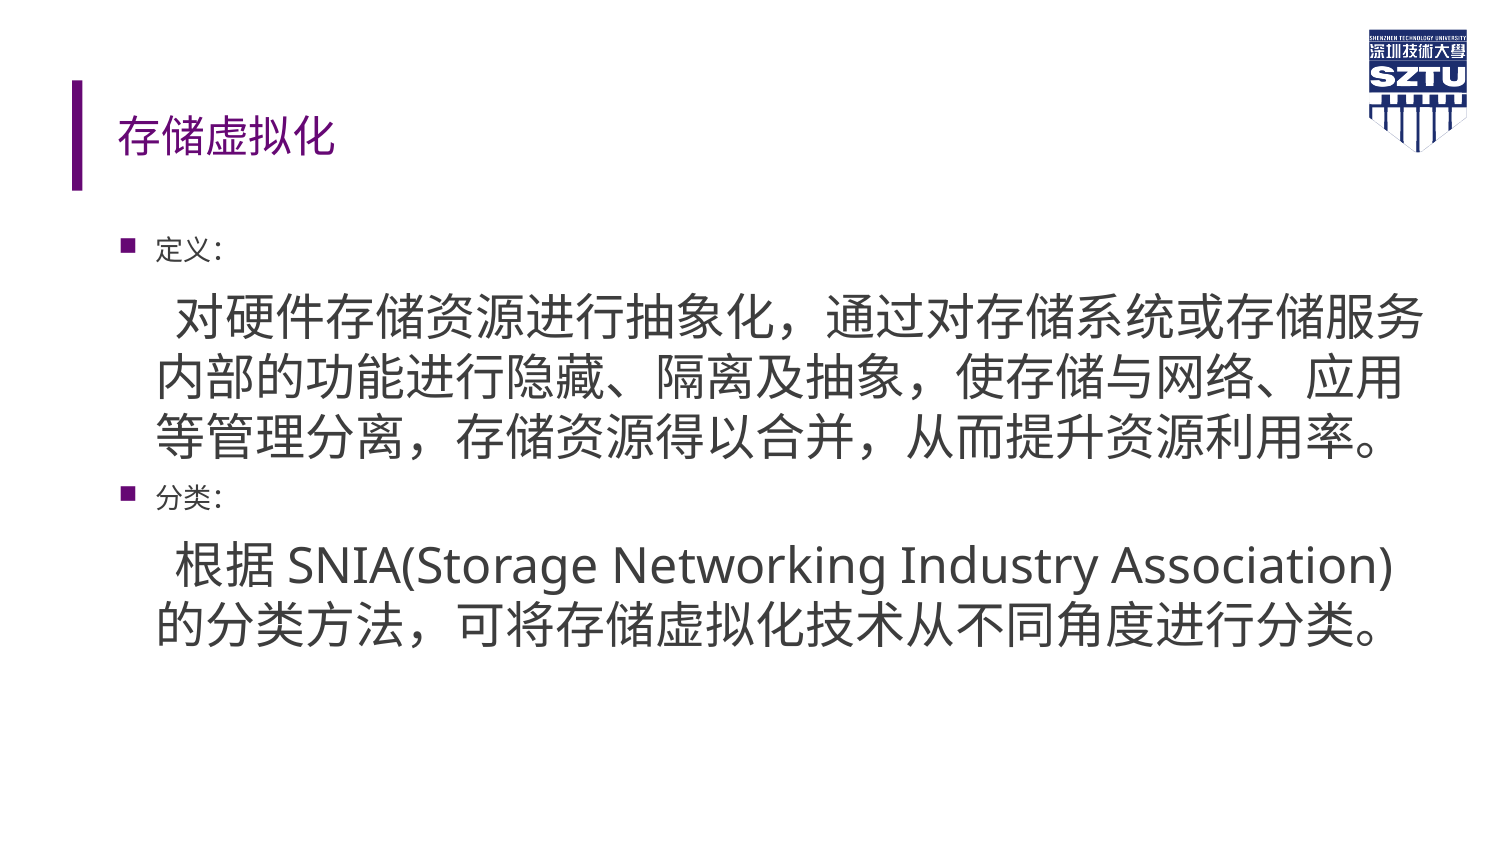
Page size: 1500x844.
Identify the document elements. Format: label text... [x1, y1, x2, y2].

list 定义： 对硬件存储资源进行抽象化，通过对存储系统或存储服务内部的功能进行隐藏、隔离及抽象，使存储与网络、应用等管理分离，存储资源得以合并，从而提升资源利用率。 分类： 根据SNIA(Storage Networking Industry Association)的分类方法，可将存储虚拟化技术从不同角度进行分类。 [103, 224, 1450, 760]
title 存储虚拟化 [102, 72, 1398, 198]
picture [1352, 25, 1484, 157]
